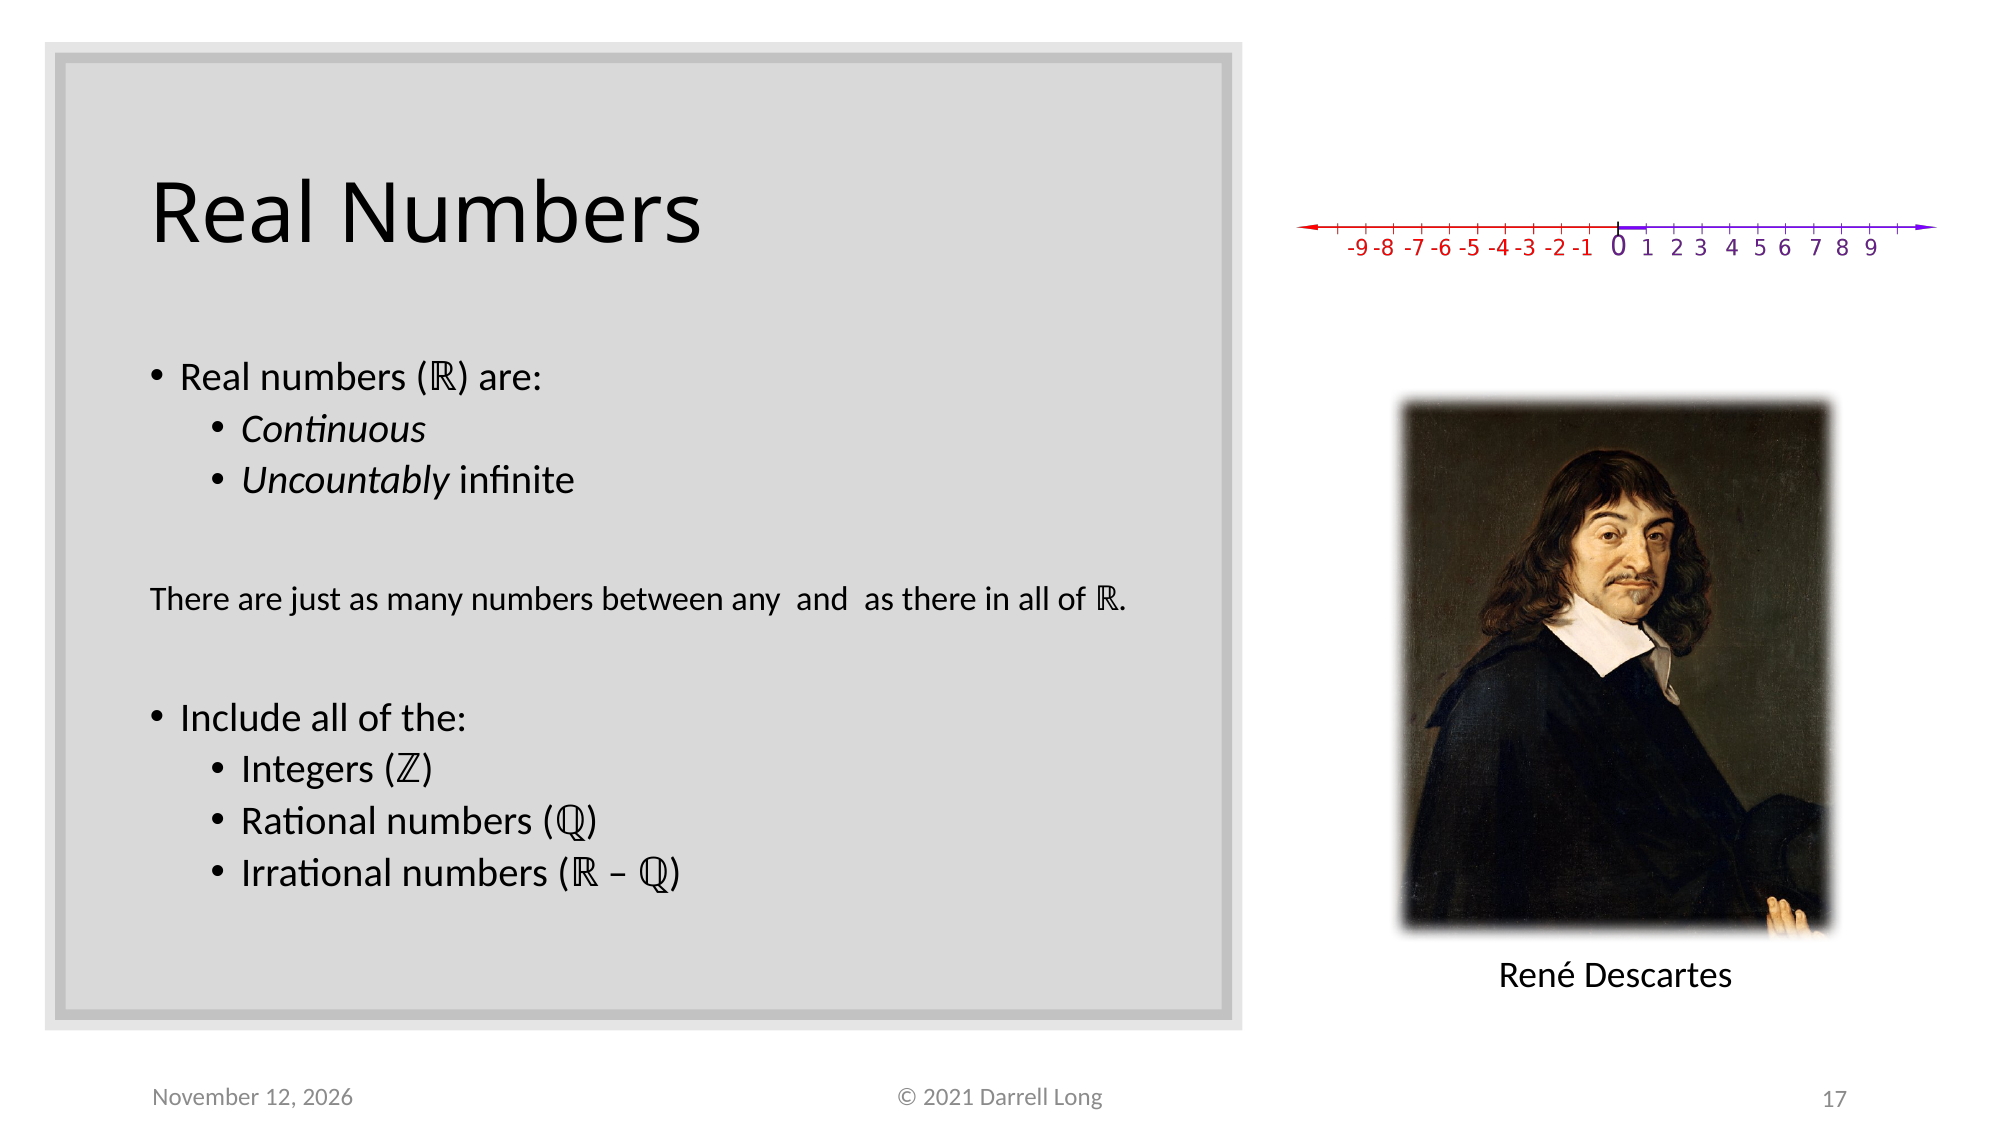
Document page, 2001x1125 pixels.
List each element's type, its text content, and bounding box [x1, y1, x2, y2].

title Real Numbers [134, 105, 1153, 326]
text_box René Descartes [1483, 943, 1748, 1003]
slide_number 17 [1412, 1067, 1863, 1125]
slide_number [137, 1065, 588, 1125]
footer © 2021 Darrell Long [662, 1065, 1338, 1125]
text_box [54, 52, 1233, 1021]
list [1388, 387, 1844, 943]
picture [1284, 215, 1948, 261]
